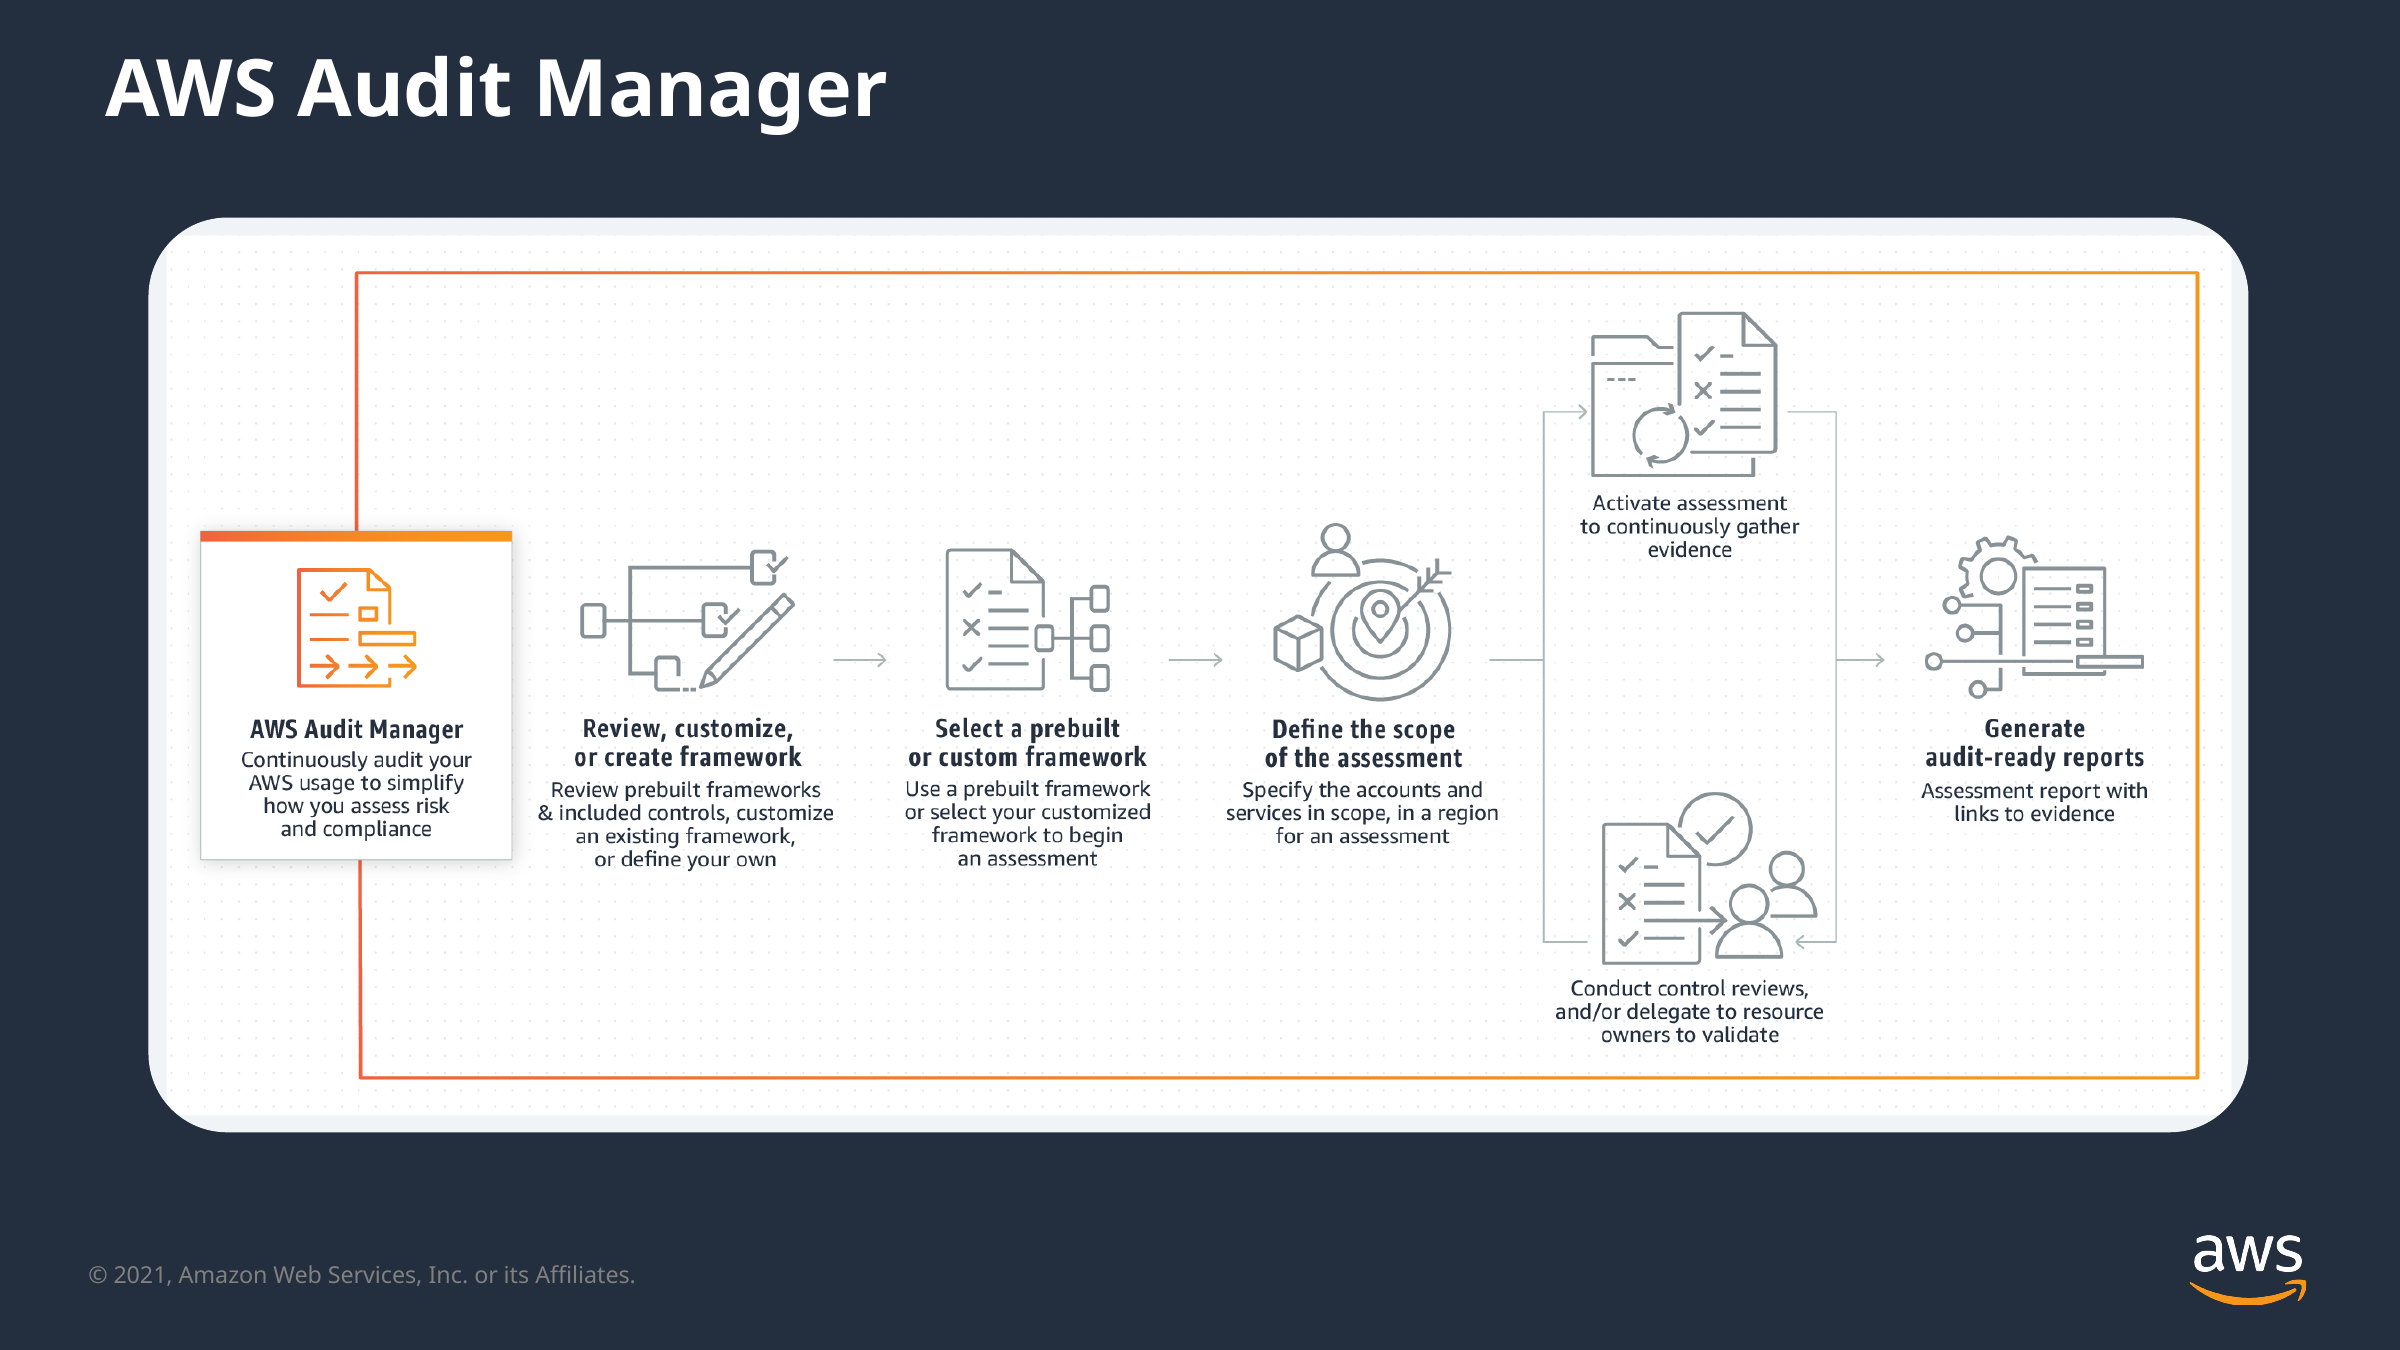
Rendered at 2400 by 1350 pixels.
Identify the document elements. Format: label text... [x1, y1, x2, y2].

title AWS Audit Manager [90, 30, 2307, 179]
picture [148, 217, 2249, 1133]
